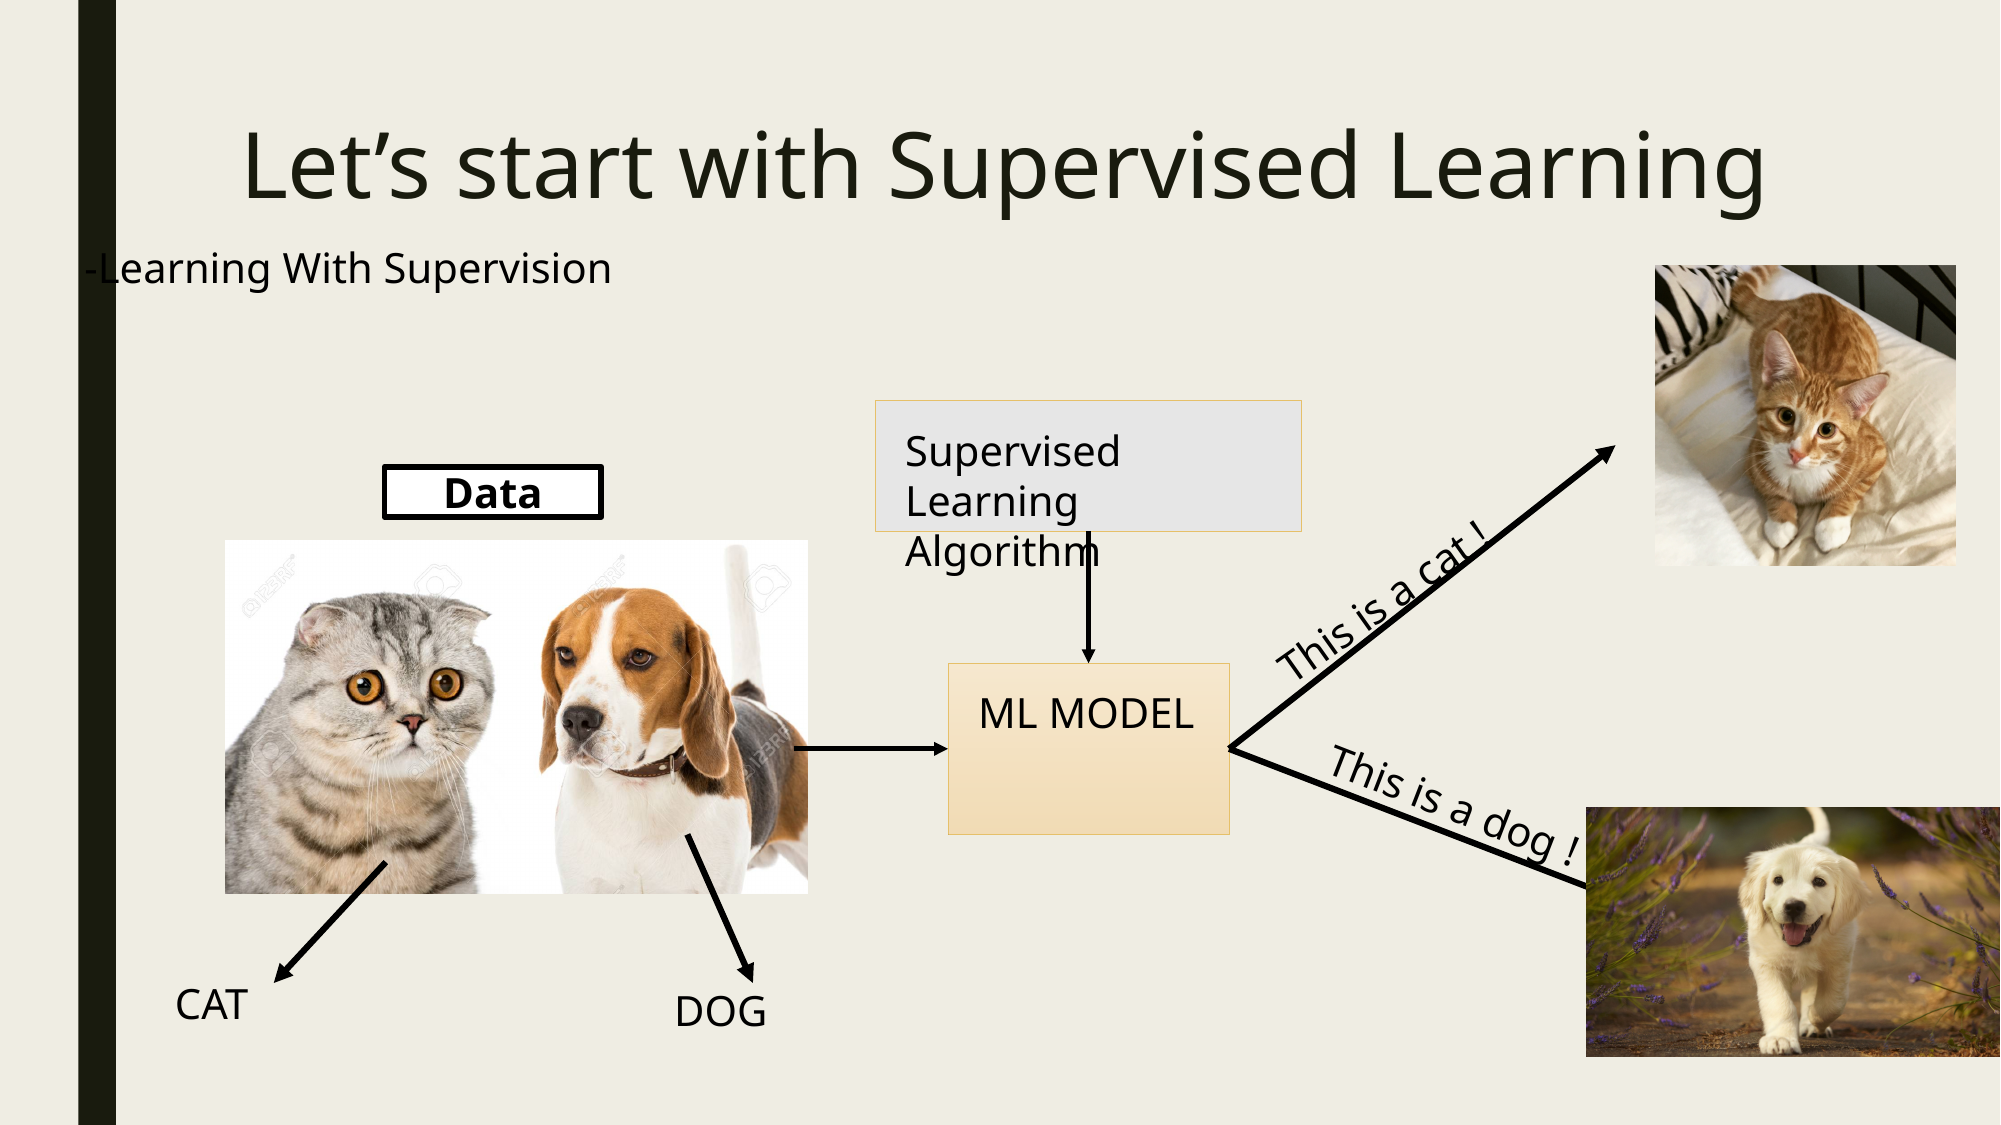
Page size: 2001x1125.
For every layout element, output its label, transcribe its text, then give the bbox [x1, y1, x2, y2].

text_box -Learning With Supervision [84, 242, 1176, 393]
text_box Supervised Learning Algorithm [875, 400, 1302, 532]
picture [1655, 265, 1956, 566]
text_box DOG [674, 985, 877, 1036]
text_box ML MODEL [948, 663, 1229, 835]
picture [1586, 807, 2000, 1057]
text_box CAT [175, 977, 325, 1028]
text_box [1229, 445, 1616, 748]
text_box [1229, 748, 1645, 909]
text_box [687, 834, 753, 983]
title Let’s start with Supervised Learning [225, 112, 1800, 357]
text_box Data [382, 464, 604, 520]
picture [224, 540, 808, 894]
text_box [273, 862, 386, 984]
